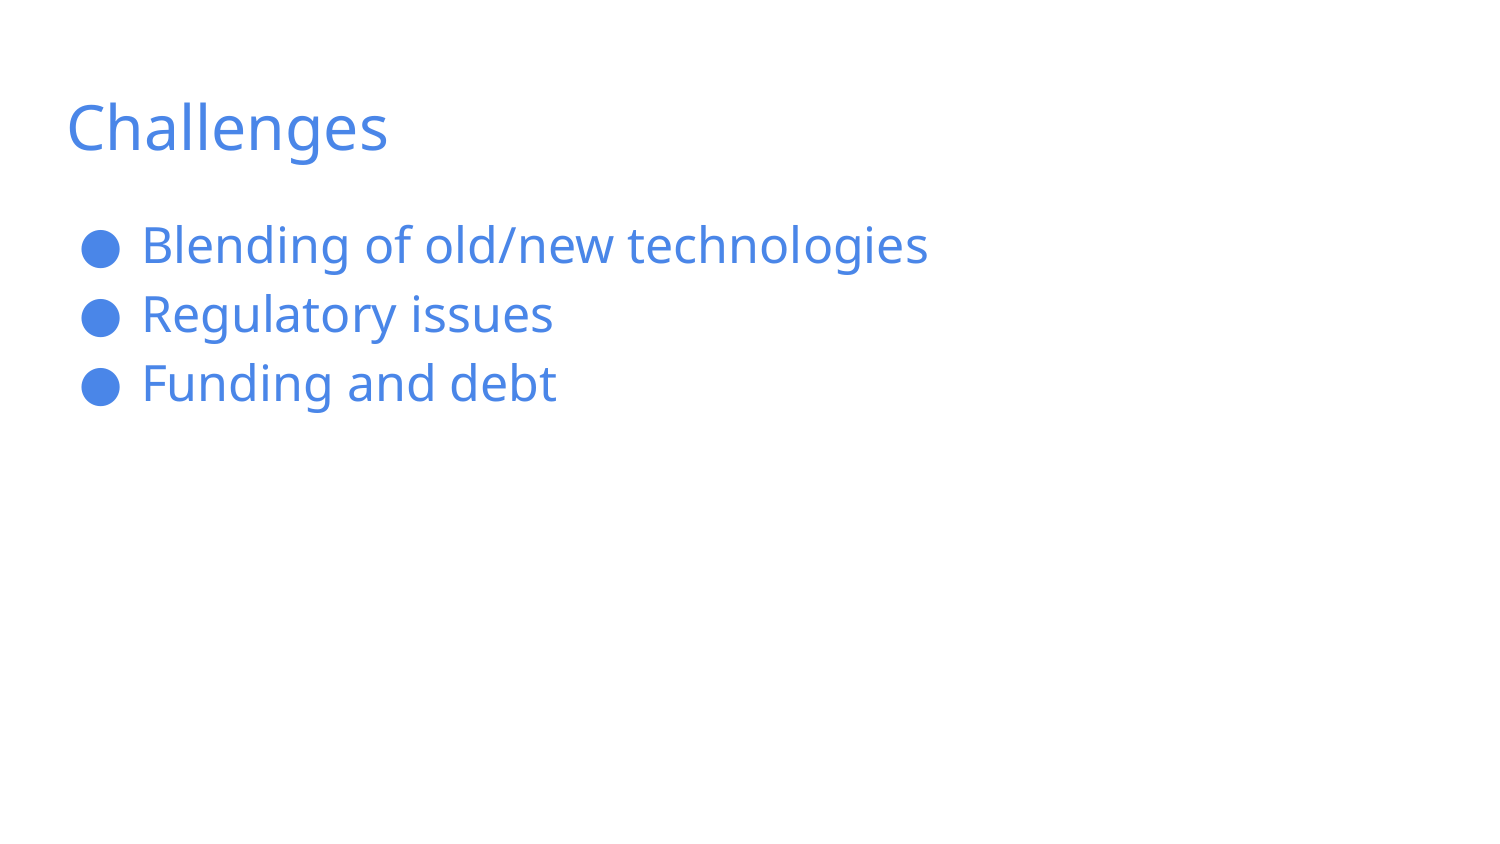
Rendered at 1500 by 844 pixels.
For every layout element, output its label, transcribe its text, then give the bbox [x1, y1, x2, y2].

title Challenges [51, 72, 1449, 167]
list Blending of old/new technologies Regulatory issues Funding and debt [51, 189, 1449, 750]
